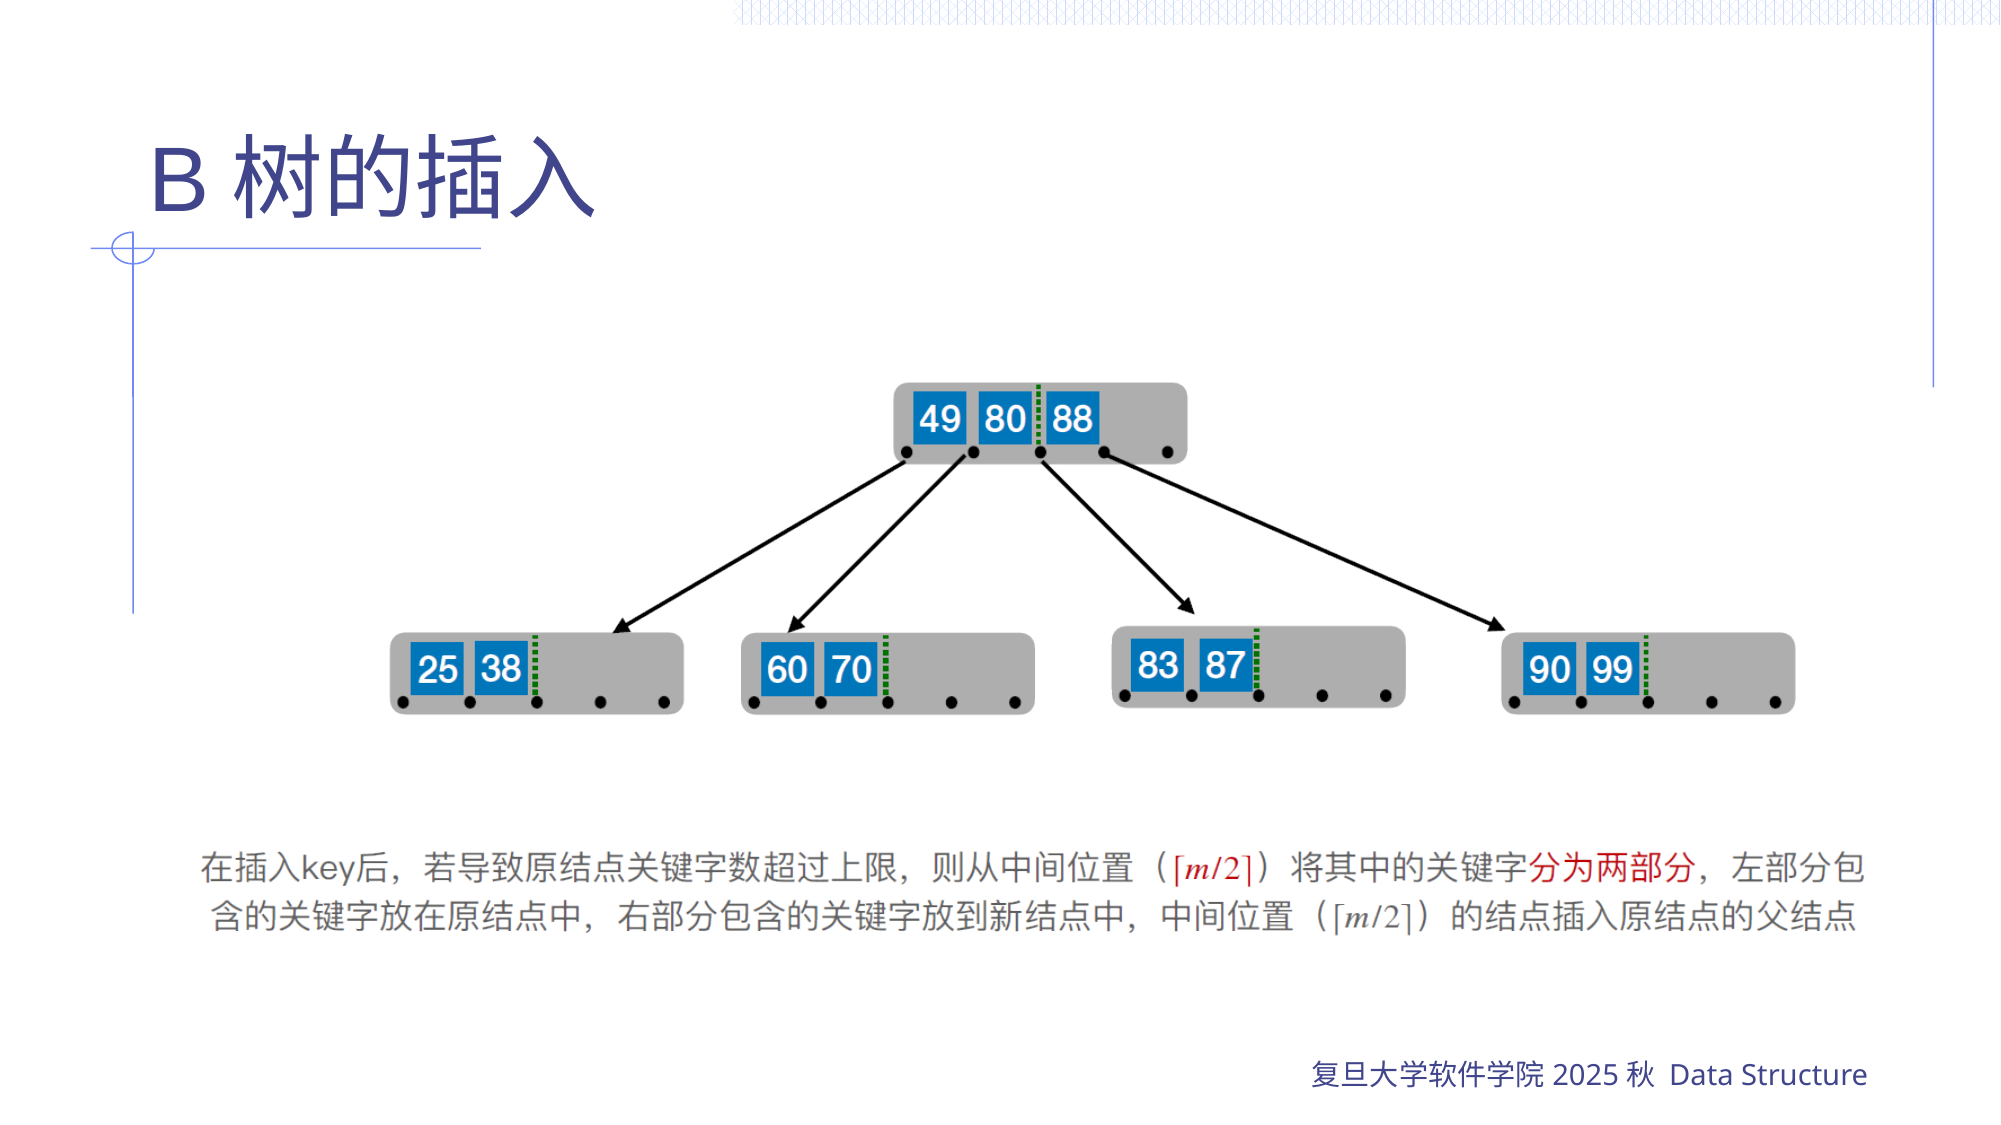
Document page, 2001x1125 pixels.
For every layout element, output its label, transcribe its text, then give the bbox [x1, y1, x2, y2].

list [183, 344, 1884, 956]
title B树的插入 [133, 50, 1834, 238]
